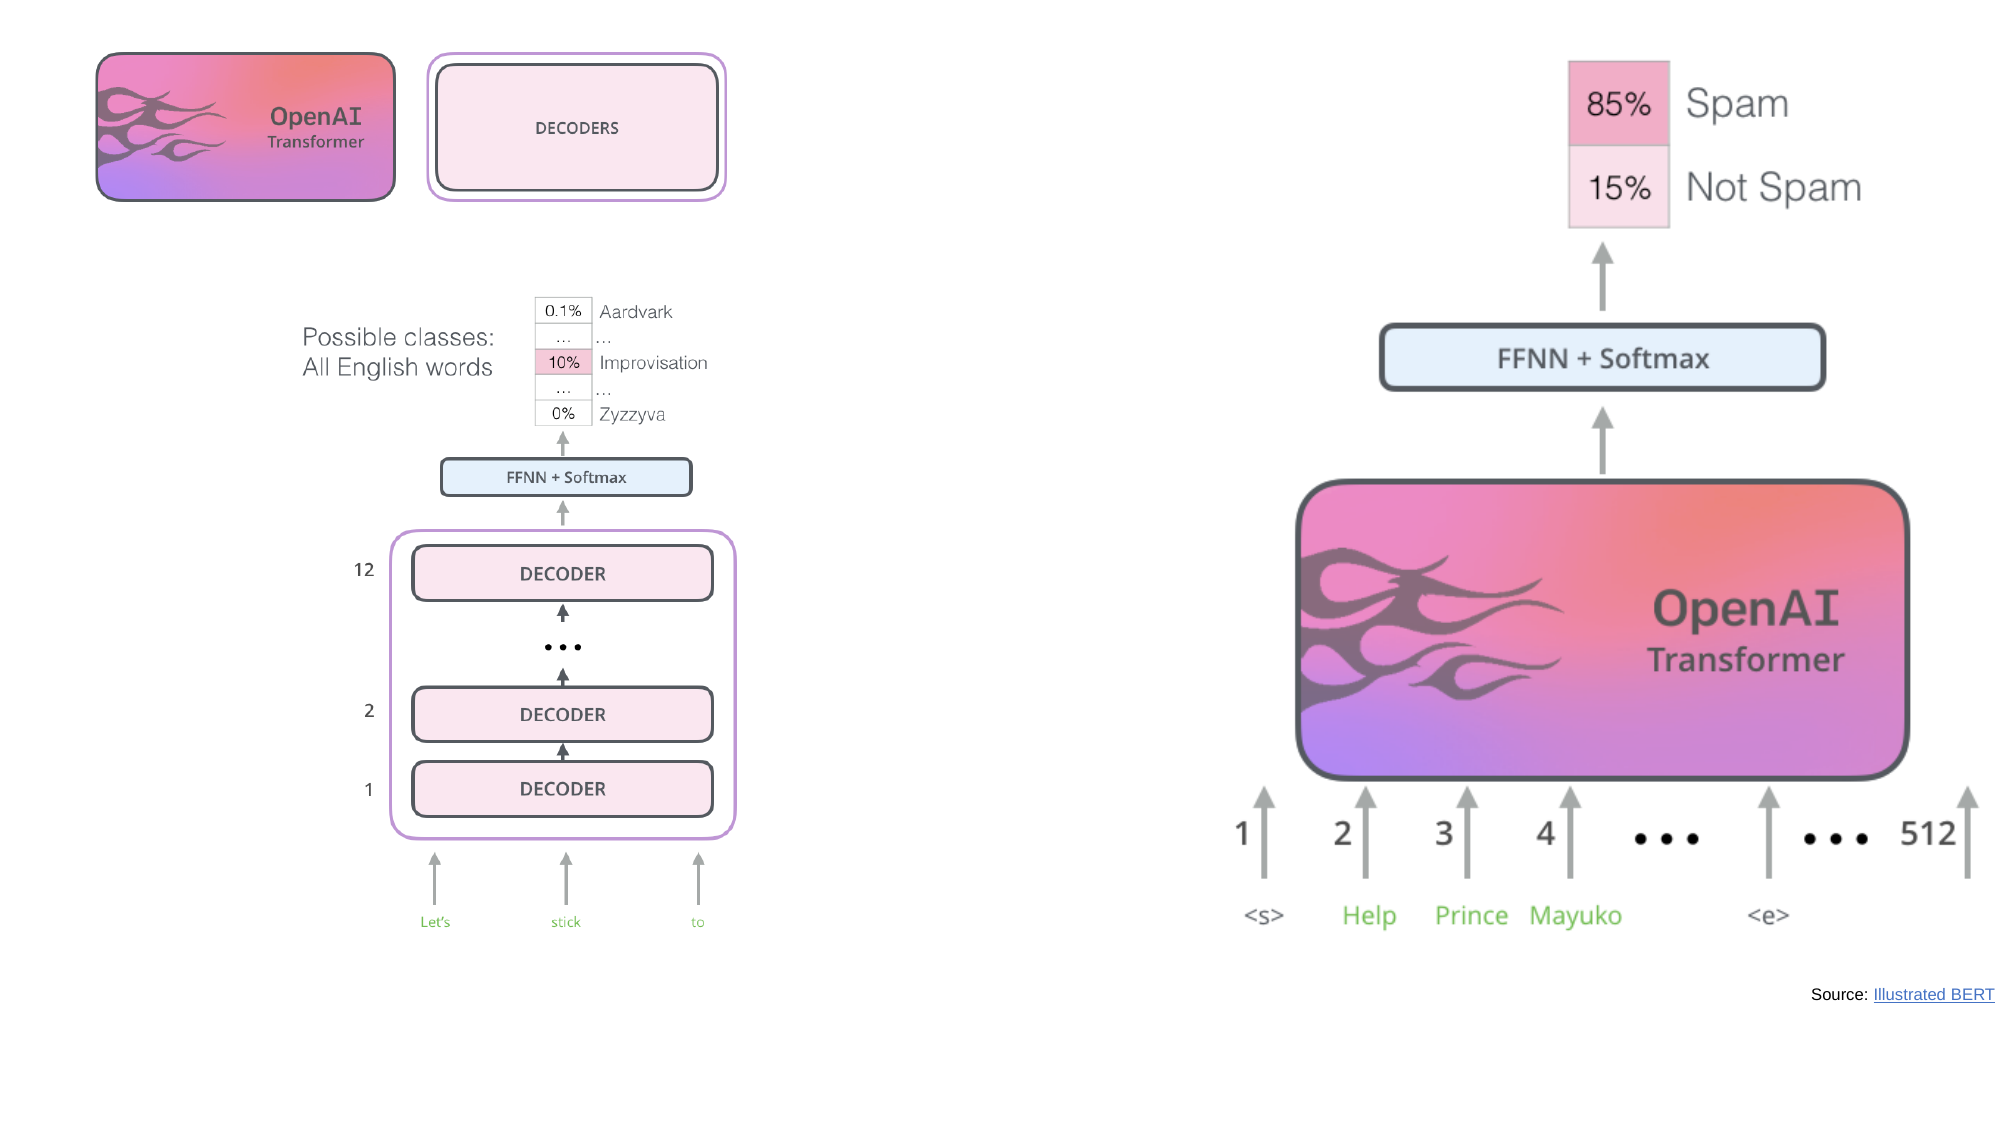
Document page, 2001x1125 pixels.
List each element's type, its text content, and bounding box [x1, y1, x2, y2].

picture [1209, 39, 2001, 1000]
picture [0, 33, 810, 223]
picture [282, 290, 767, 951]
text_box Source: Illustrated BERT [0, 974, 2000, 1015]
